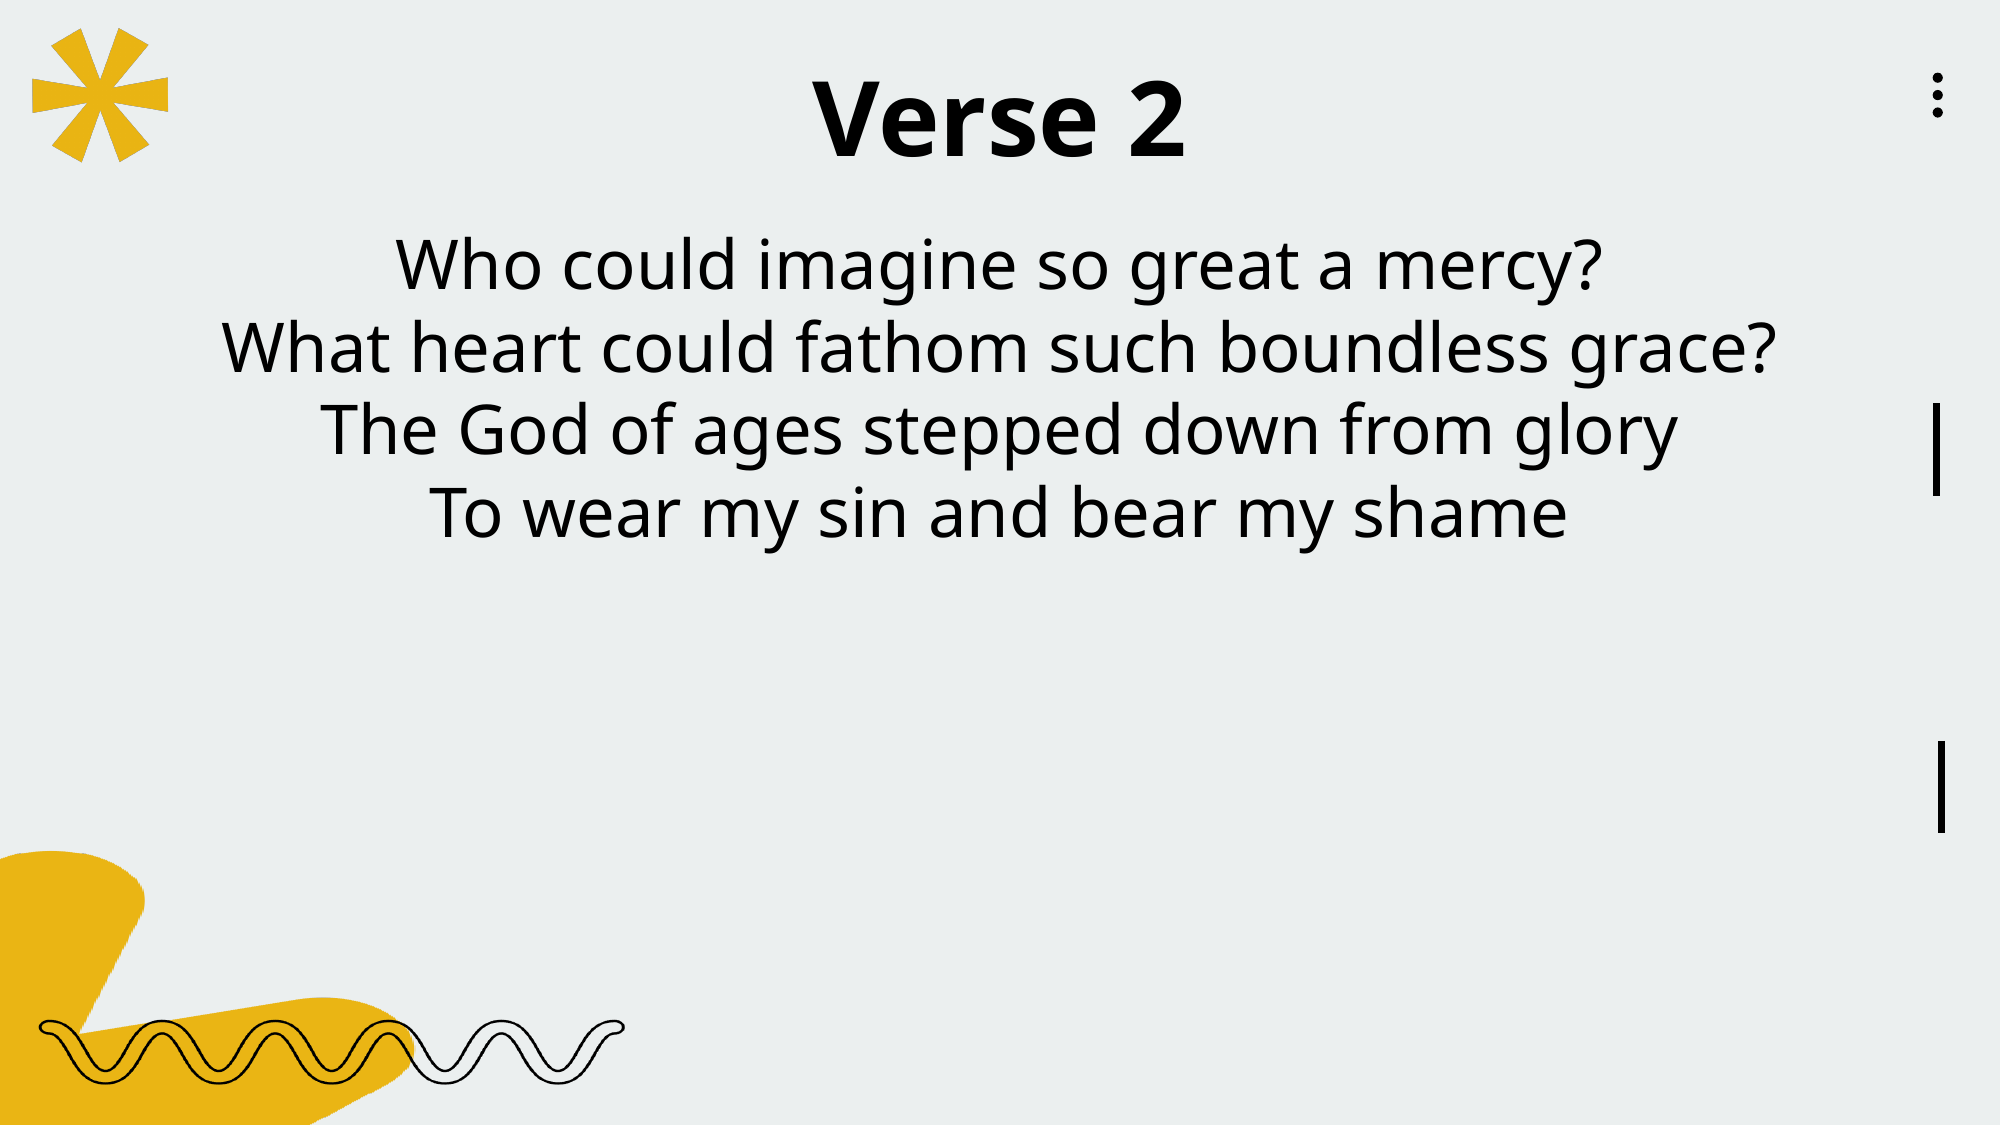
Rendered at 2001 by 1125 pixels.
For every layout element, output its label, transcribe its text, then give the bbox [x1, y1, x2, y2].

picture [1, 0, 154, 194]
text_box Verse 2 [99, 44, 1900, 185]
text_box Who could imagine so great a mercy? What heart could fathom such boundless grace? The God of ages stepped down from glory To wear my sin and bear my shame [99, 213, 1900, 641]
picture [0, 758, 649, 1125]
